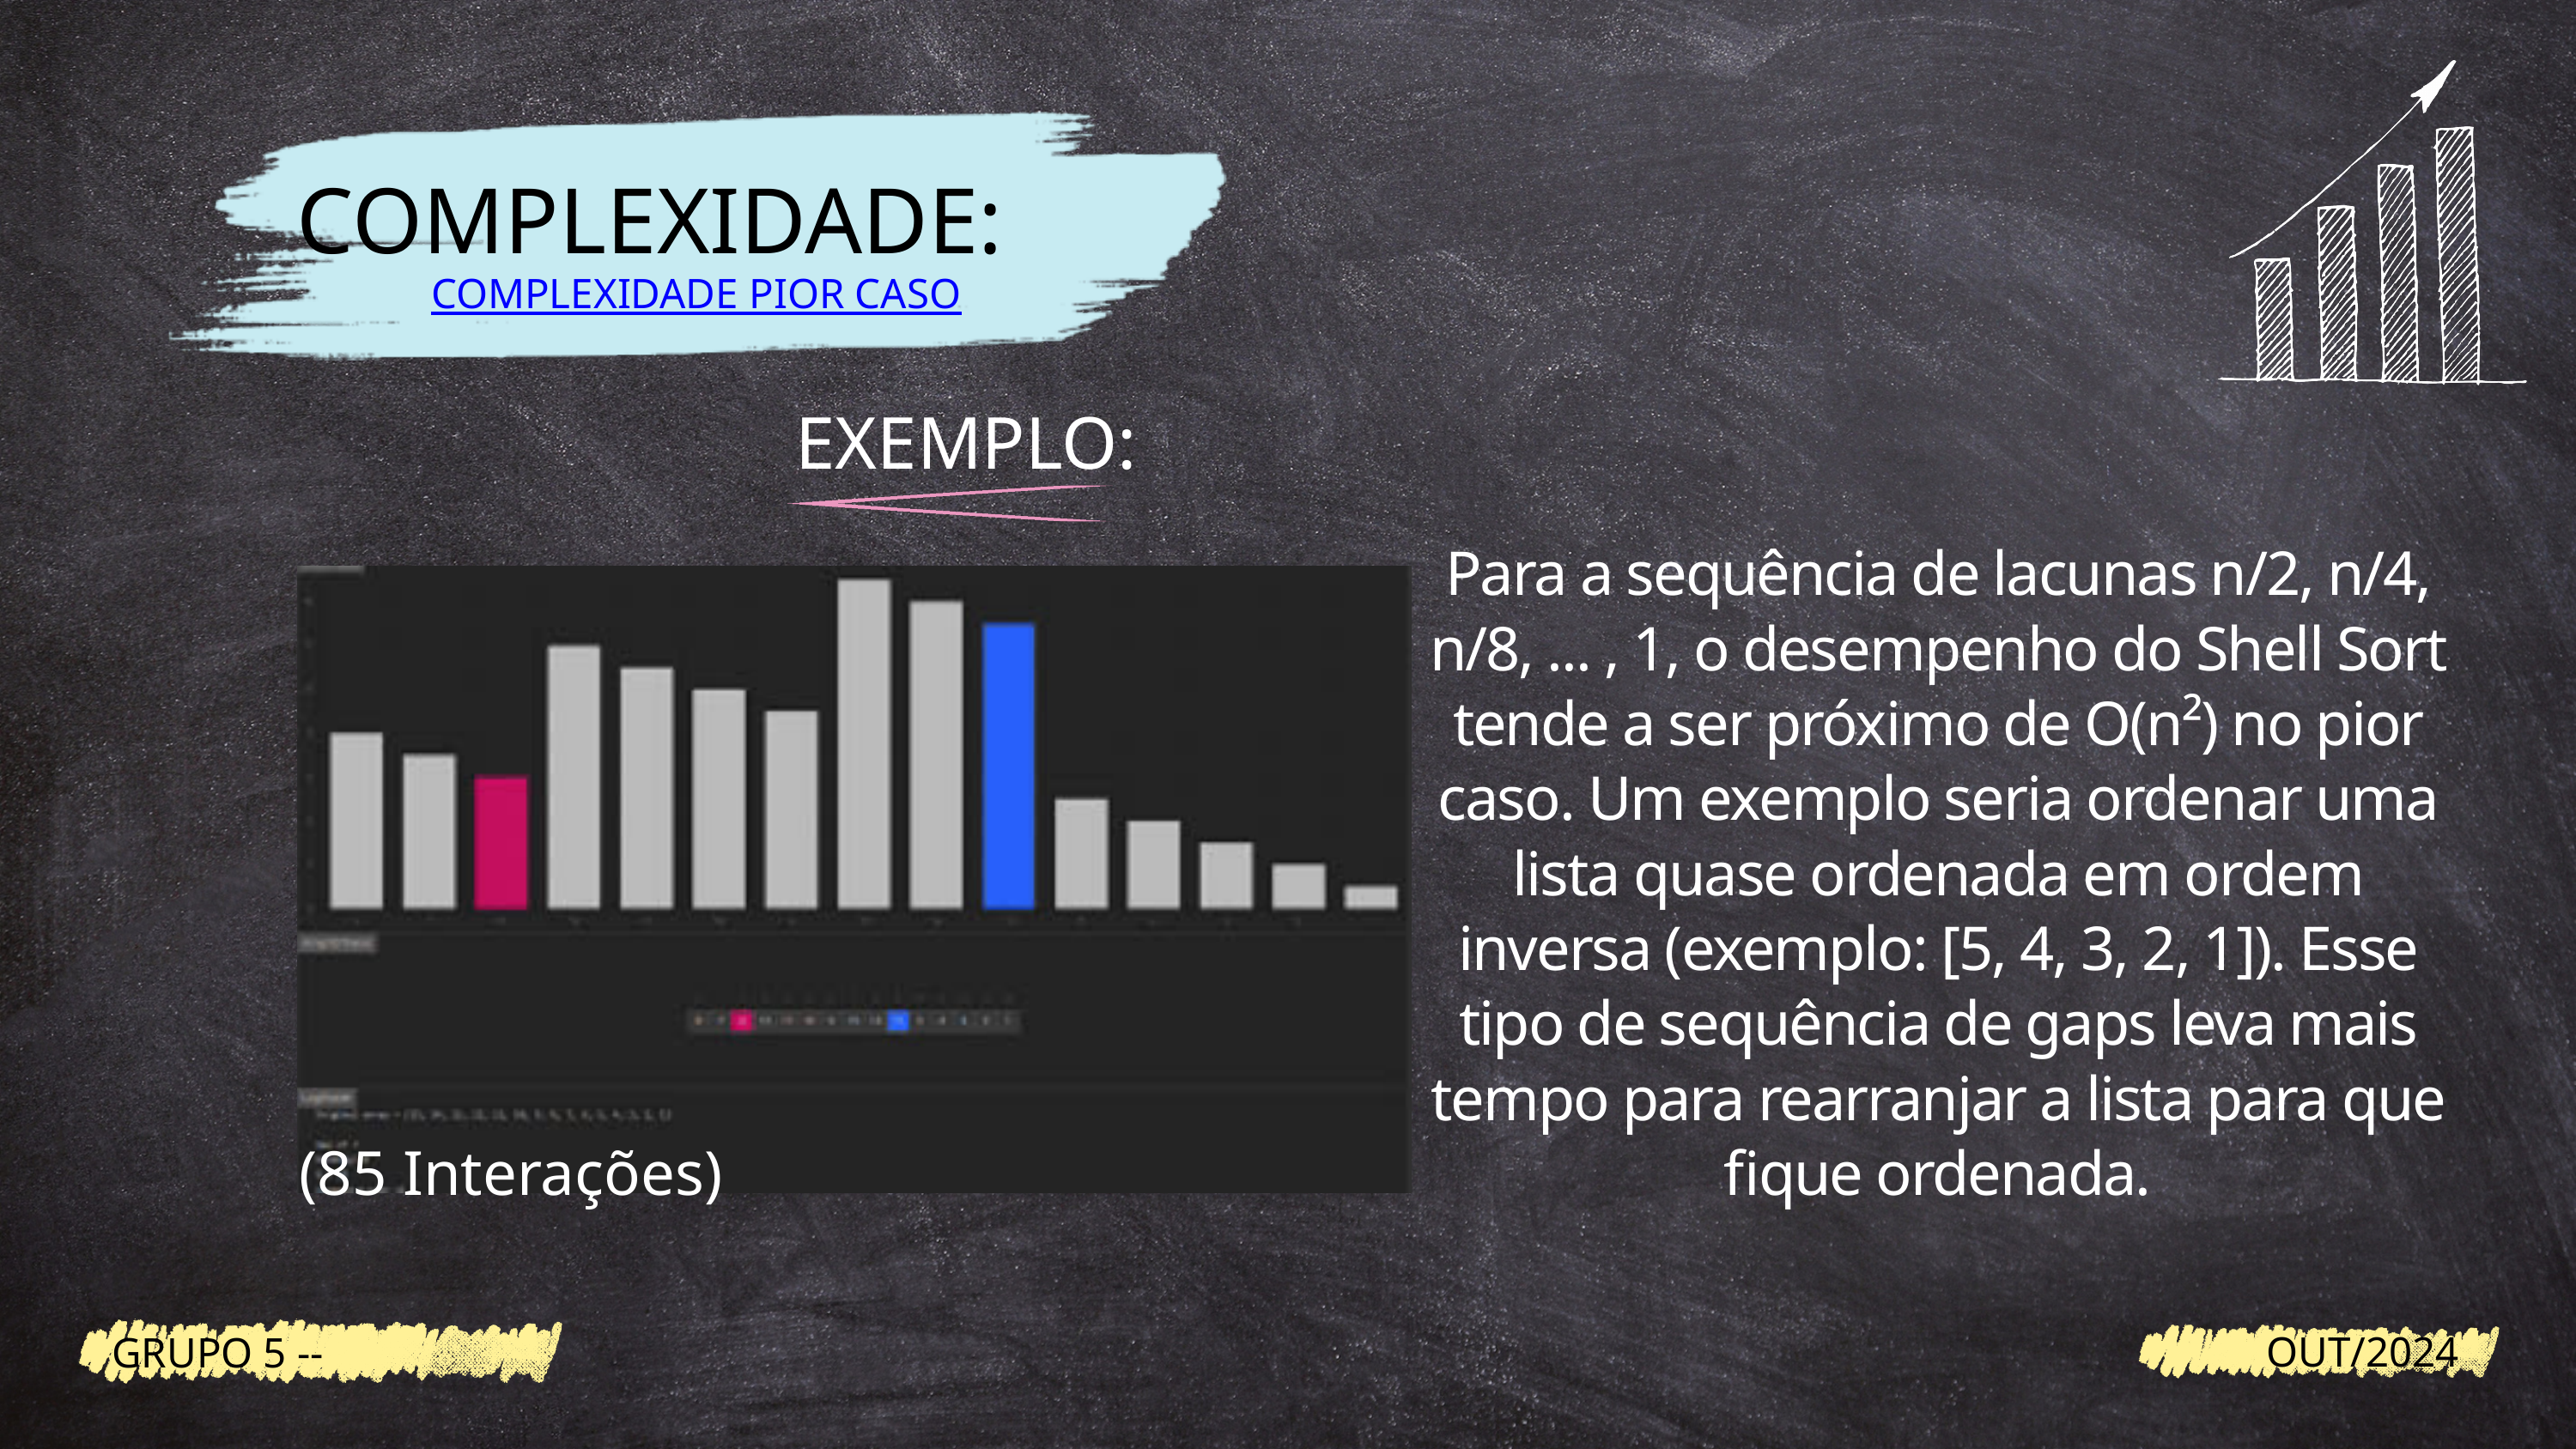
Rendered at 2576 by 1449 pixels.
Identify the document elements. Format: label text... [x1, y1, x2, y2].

text_box OUT/2024 [1835, 1330, 2460, 1375]
text_box COMPLEXIDADE PIOR CASO [273, 278, 1120, 324]
text_box [2217, 57, 2527, 385]
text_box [296, 565, 1413, 1194]
text_box [0, 0, 2576, 1449]
text_box Para a sequência de lacunas n/2, n/4, n/8, ... , 1, o desempenho do Shell Sort tende a ser próximo de O(n²) no pior caso. Um exemplo seria ordenar uma lista quase ordenada em ordem inversa (exemplo: [5, 4, 3, 2, 1]). Esse tipo de sequência de gaps leva mais tempo para rearranjar a lista para que fique ordenada. [1416, 532, 2460, 1208]
text_box [787, 485, 1120, 522]
text_box GRUPO 5 -- [112, 1331, 738, 1376]
text_box [2138, 1375, 2409, 1379]
text_box [240, 1319, 562, 1331]
text_box (85 Interações) [296, 1200, 726, 1208]
text_box [168, 112, 1227, 361]
text_box EXEMPLO: [0, 404, 2086, 484]
text_box [2409, 1324, 2500, 1379]
text_box [2138, 1324, 2409, 1330]
text_box [78, 1319, 240, 1384]
text_box [240, 1376, 562, 1384]
text_box COMPLEXIDADE: [296, 173, 1143, 272]
